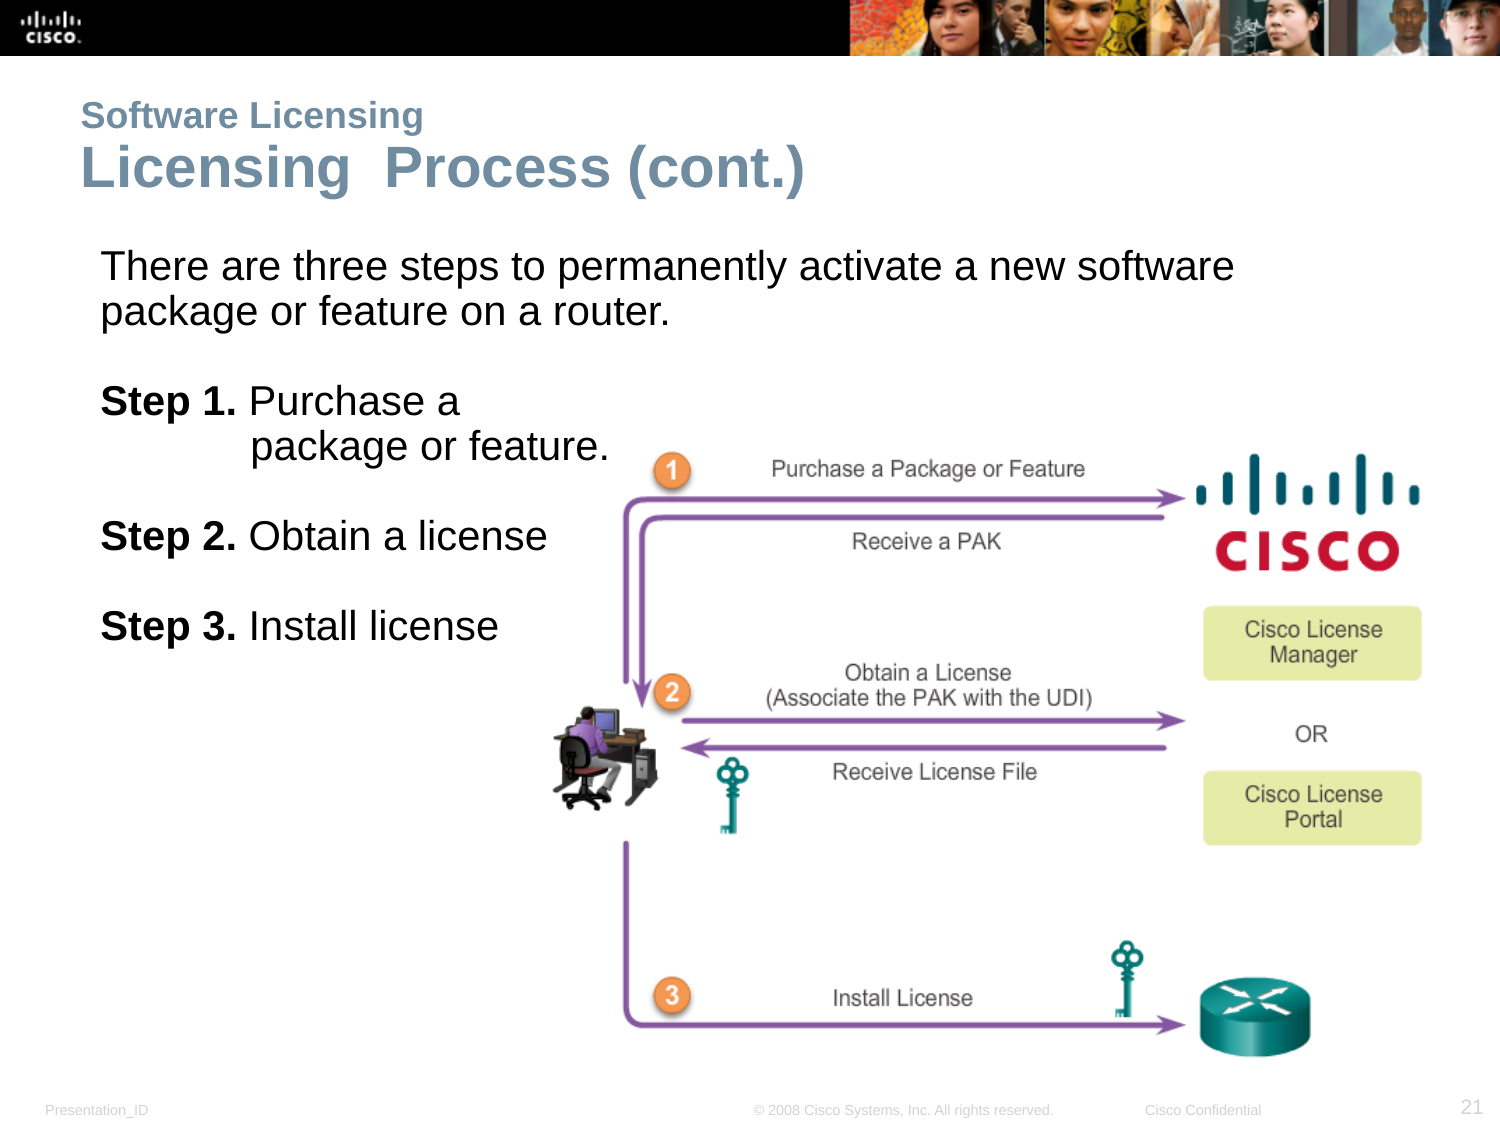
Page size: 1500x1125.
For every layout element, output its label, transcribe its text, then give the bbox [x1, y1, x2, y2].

picture [519, 435, 1455, 1070]
title Software Licensing Licensing Process (cont.) [66, 68, 1404, 207]
picture [0, 0, 1500, 56]
text_box There are three steps to permanently activate a new software package or feature on a router. Step 1. Purchase a package or feature. Step 2. Obtain a license Step 3. Install license [85, 236, 1369, 657]
